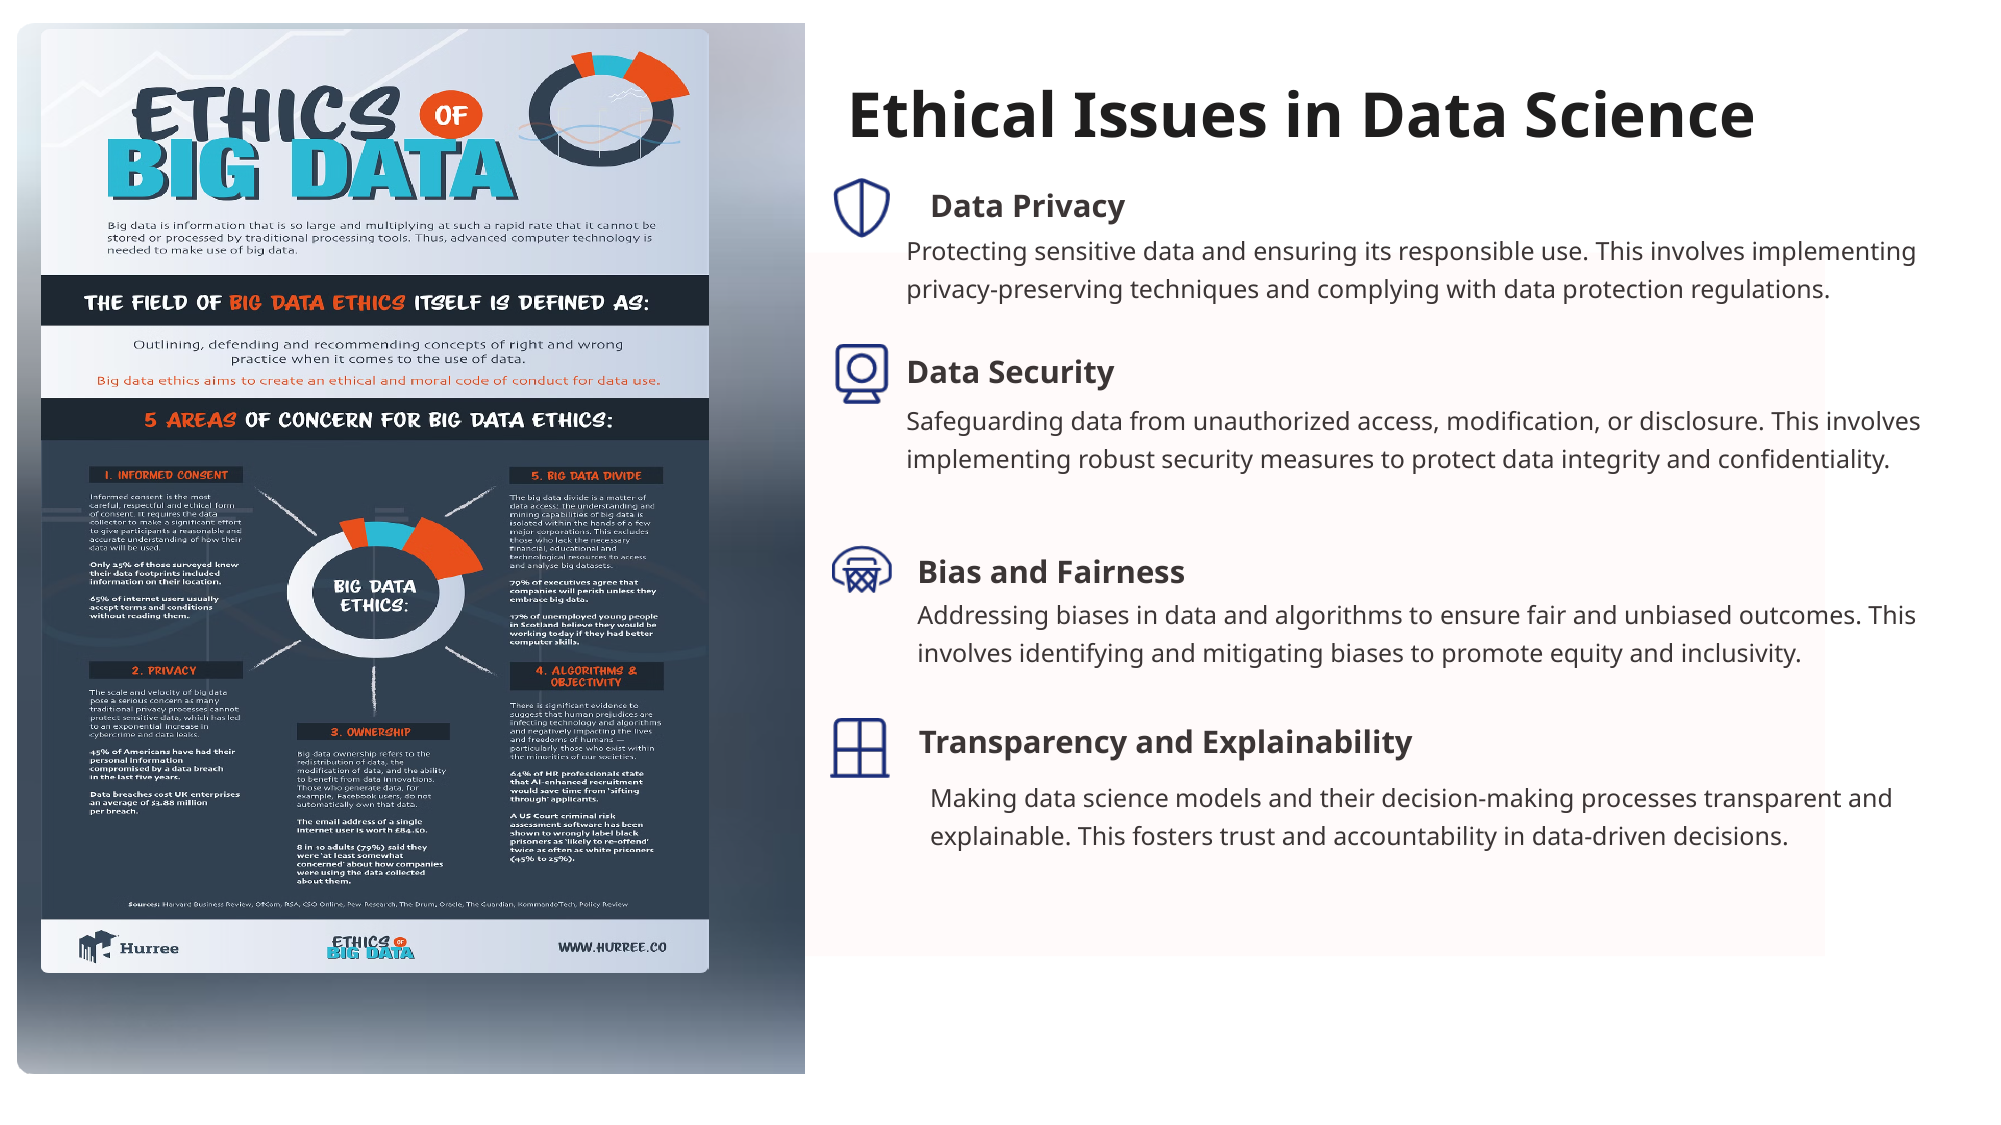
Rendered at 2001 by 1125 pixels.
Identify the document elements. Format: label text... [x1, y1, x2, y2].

text_box Transparency and Explainability [904, 713, 1412, 753]
text_box Bias and Fairness [902, 543, 1214, 583]
text_box Safeguarding data from unauthorized access, modification, or disclosure. This involves implementing robust security measures to protect data integrity and confidentiality. [891, 390, 1977, 467]
text_box Data Privacy [915, 177, 1227, 217]
text_box Making data science models and their decision-making processes transparent and explainable. This fosters trust and accountability in data-driven decisions. [915, 767, 2000, 844]
picture [832, 539, 892, 600]
picture [832, 178, 892, 238]
picture [832, 344, 892, 404]
text_box [805, 252, 1825, 957]
text_box Data Security [891, 343, 1203, 383]
text_box Ethical Issues in Data Science [832, 64, 1762, 143]
picture [830, 718, 890, 778]
picture [17, 23, 805, 1074]
text_box Protecting sensitive data and ensuring its responsible use. This involves implementing privacy-preserving techniques and complying with data protection regulations. [891, 220, 1977, 297]
text_box Addressing biases in data and algorithms to ensure fair and unbiased outcomes. This involves identifying and mitigating biases to promote equity and inclusivity. [902, 583, 1988, 660]
